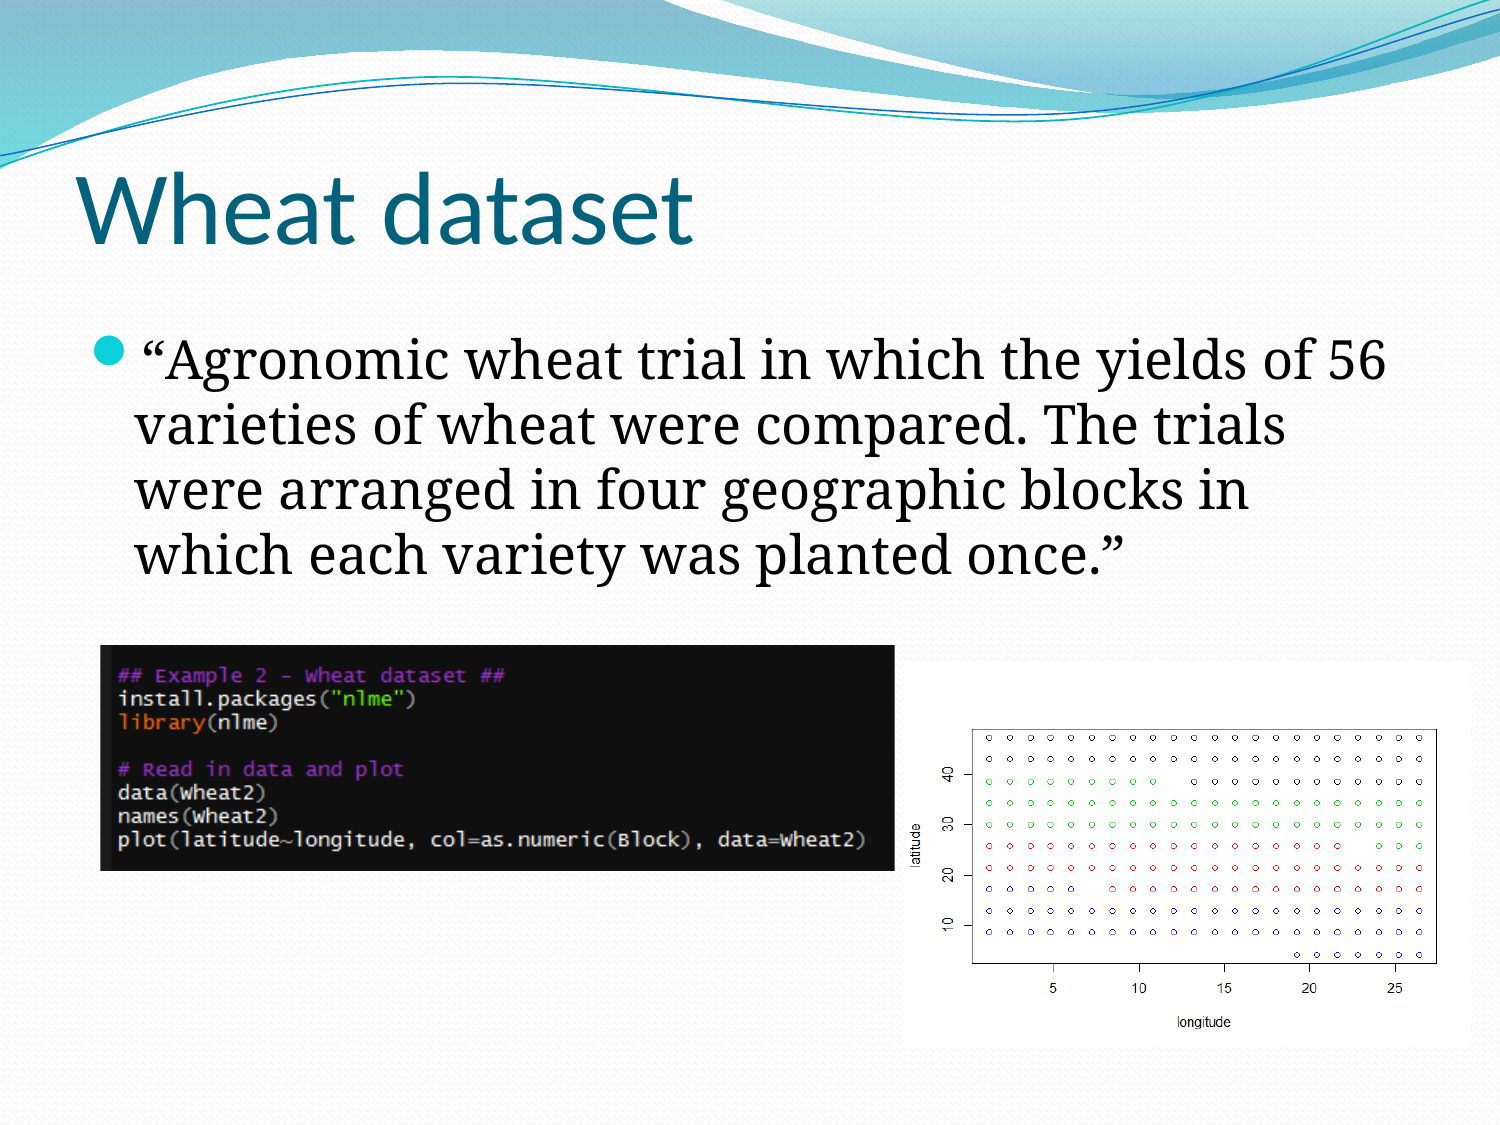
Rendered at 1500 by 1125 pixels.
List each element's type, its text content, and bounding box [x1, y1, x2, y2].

picture [100, 644, 895, 871]
picture [904, 661, 1471, 1048]
list “Agronomic wheat trial in which the yields of 56 varieties of wheat were compared. The trials were arranged in four geographic blocks in which each variety was planted once.” [75, 317, 1425, 1038]
title Wheat dataset [75, 78, 1425, 266]
